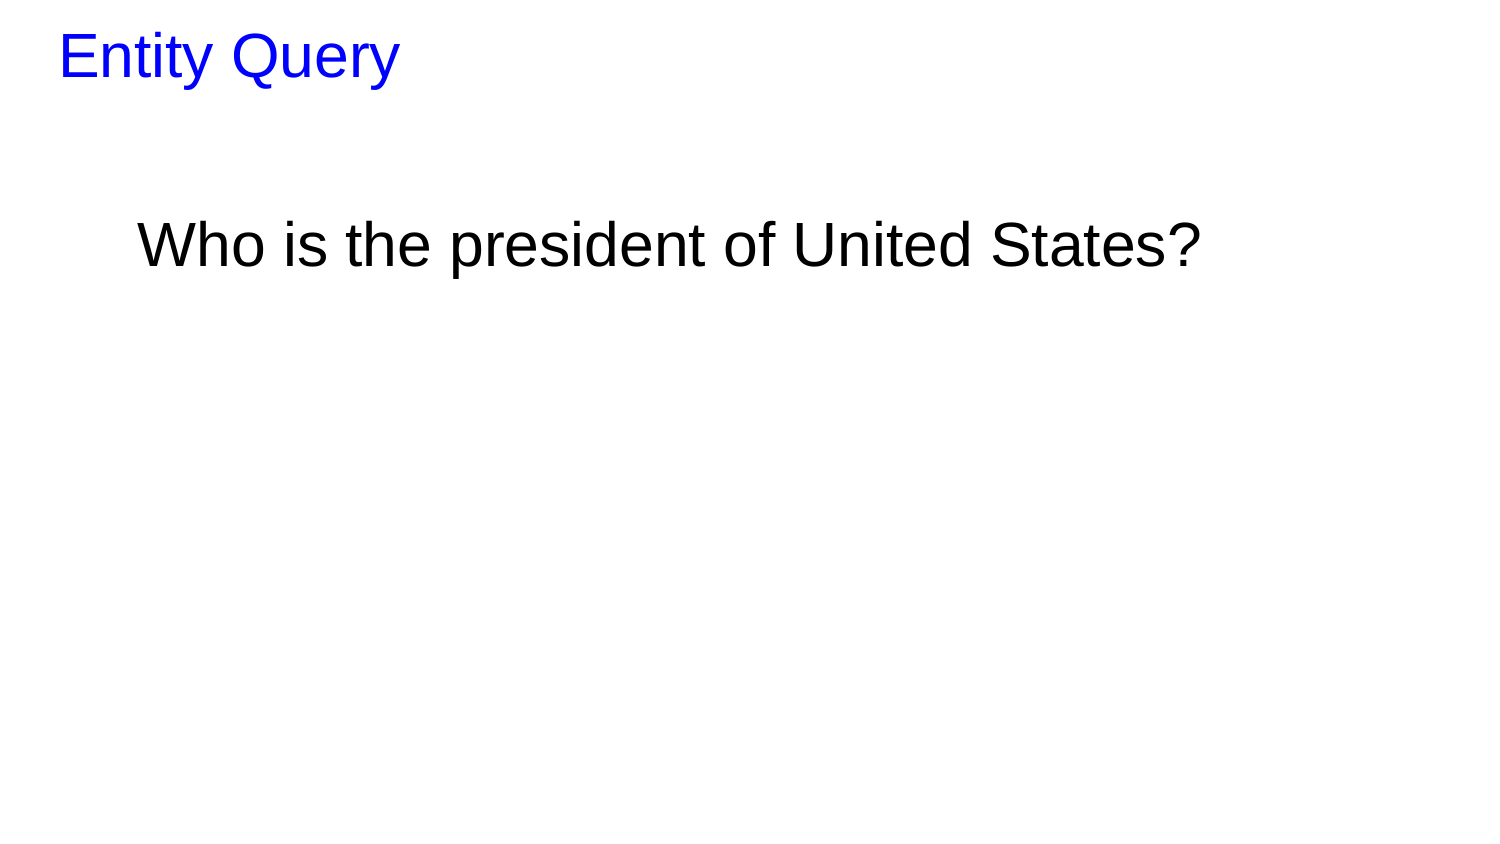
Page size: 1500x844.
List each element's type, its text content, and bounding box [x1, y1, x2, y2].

list Who is the president of United States? [122, 188, 1226, 702]
title Entity Query [43, 0, 1441, 94]
